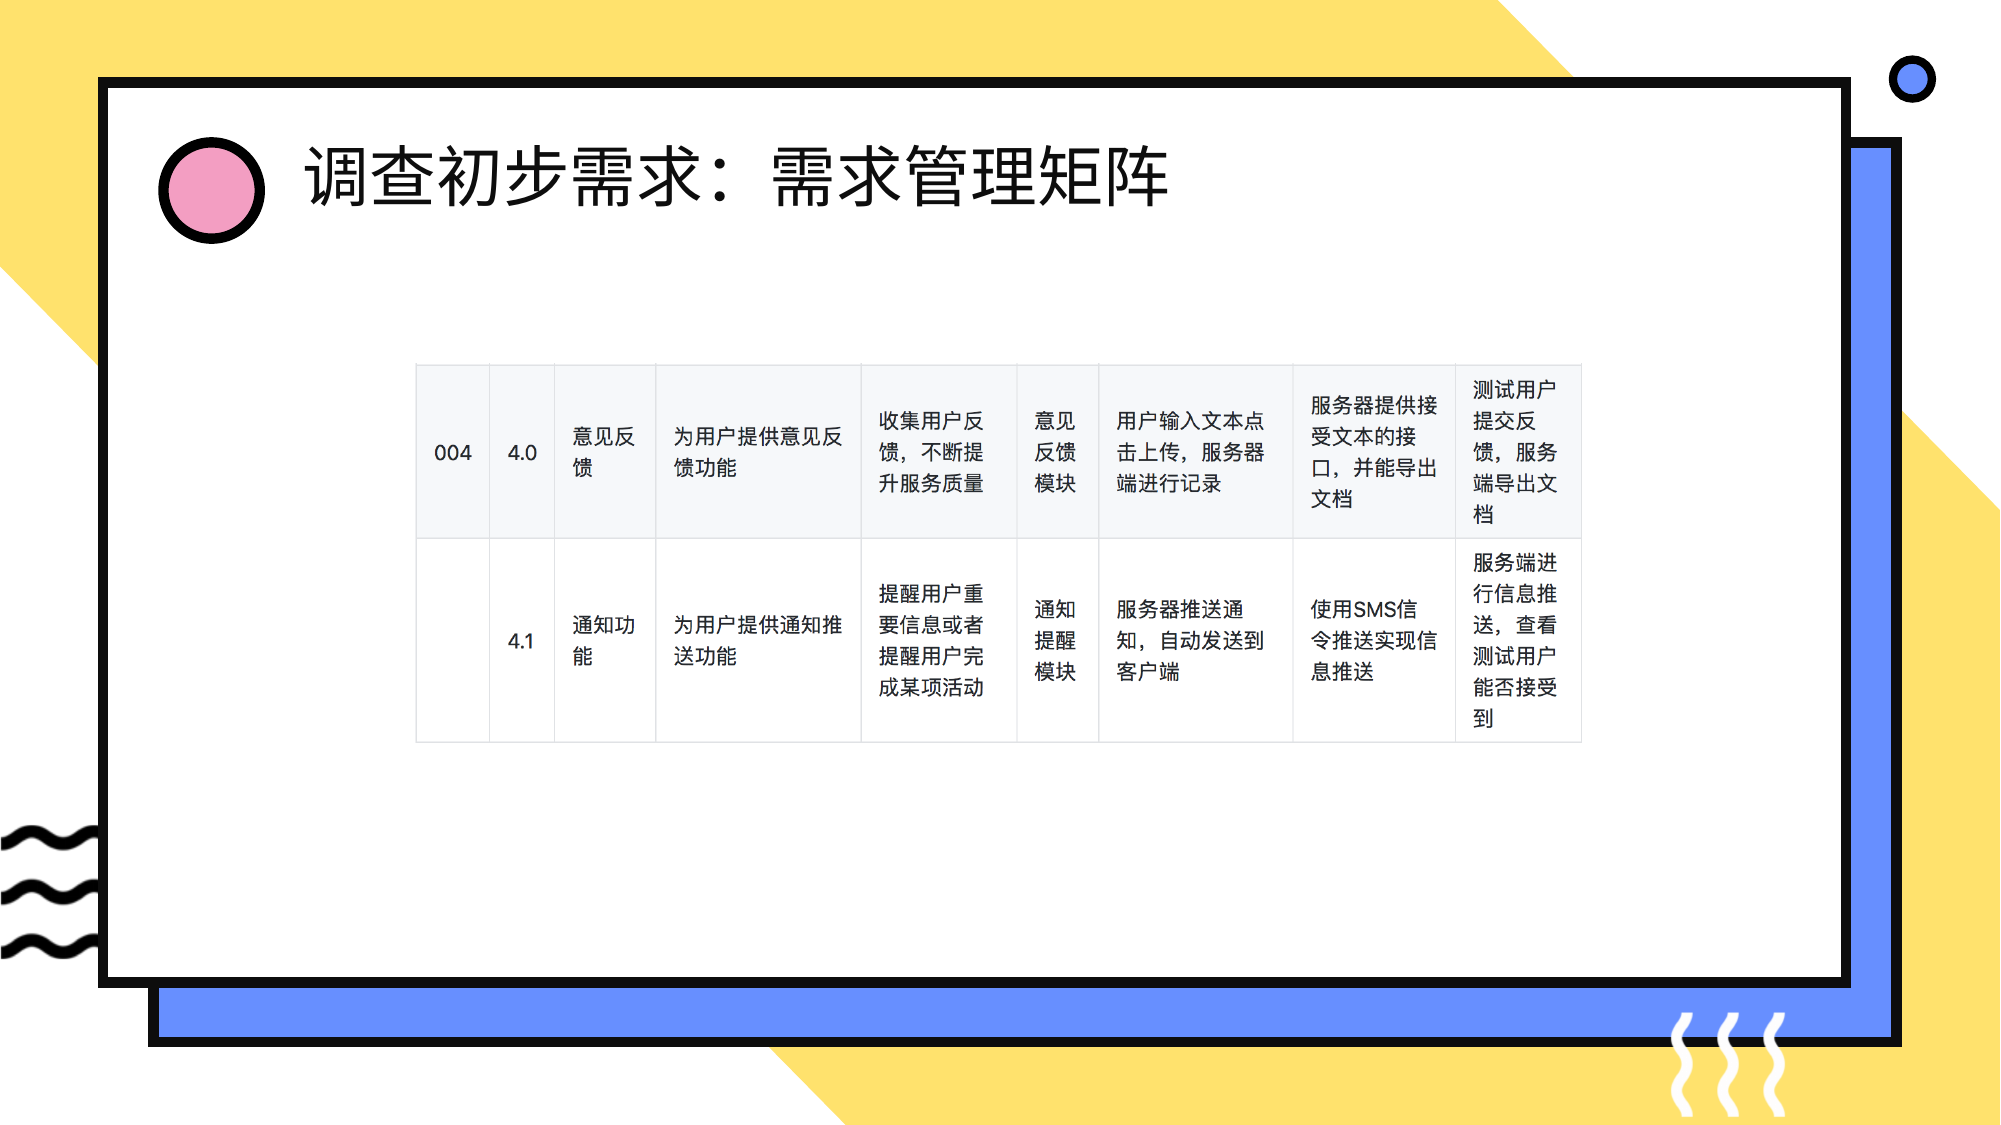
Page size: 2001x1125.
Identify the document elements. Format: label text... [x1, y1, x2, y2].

picture [1609, 966, 1834, 1125]
picture [0, 737, 148, 1042]
picture [414, 363, 1583, 745]
text_box 调查初步需求：需求管理矩阵 [288, 127, 1259, 222]
